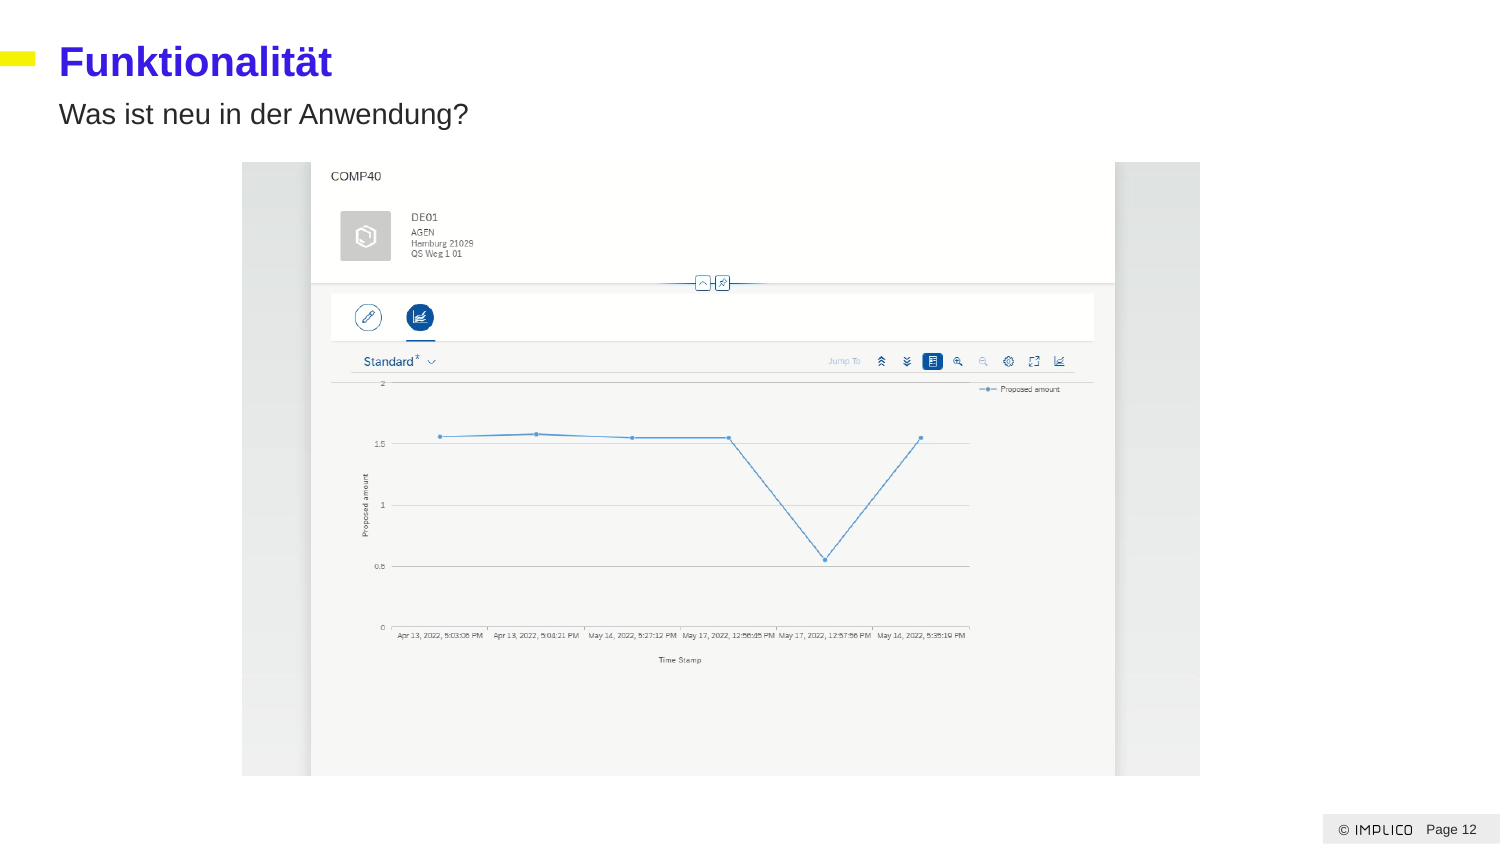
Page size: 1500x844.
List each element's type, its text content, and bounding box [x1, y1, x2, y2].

list Was ist neu in der Anwendung? [59, 95, 1441, 131]
title Funktionalität [59, 34, 1441, 76]
picture [1356, 825, 1412, 835]
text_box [241, 161, 1201, 777]
